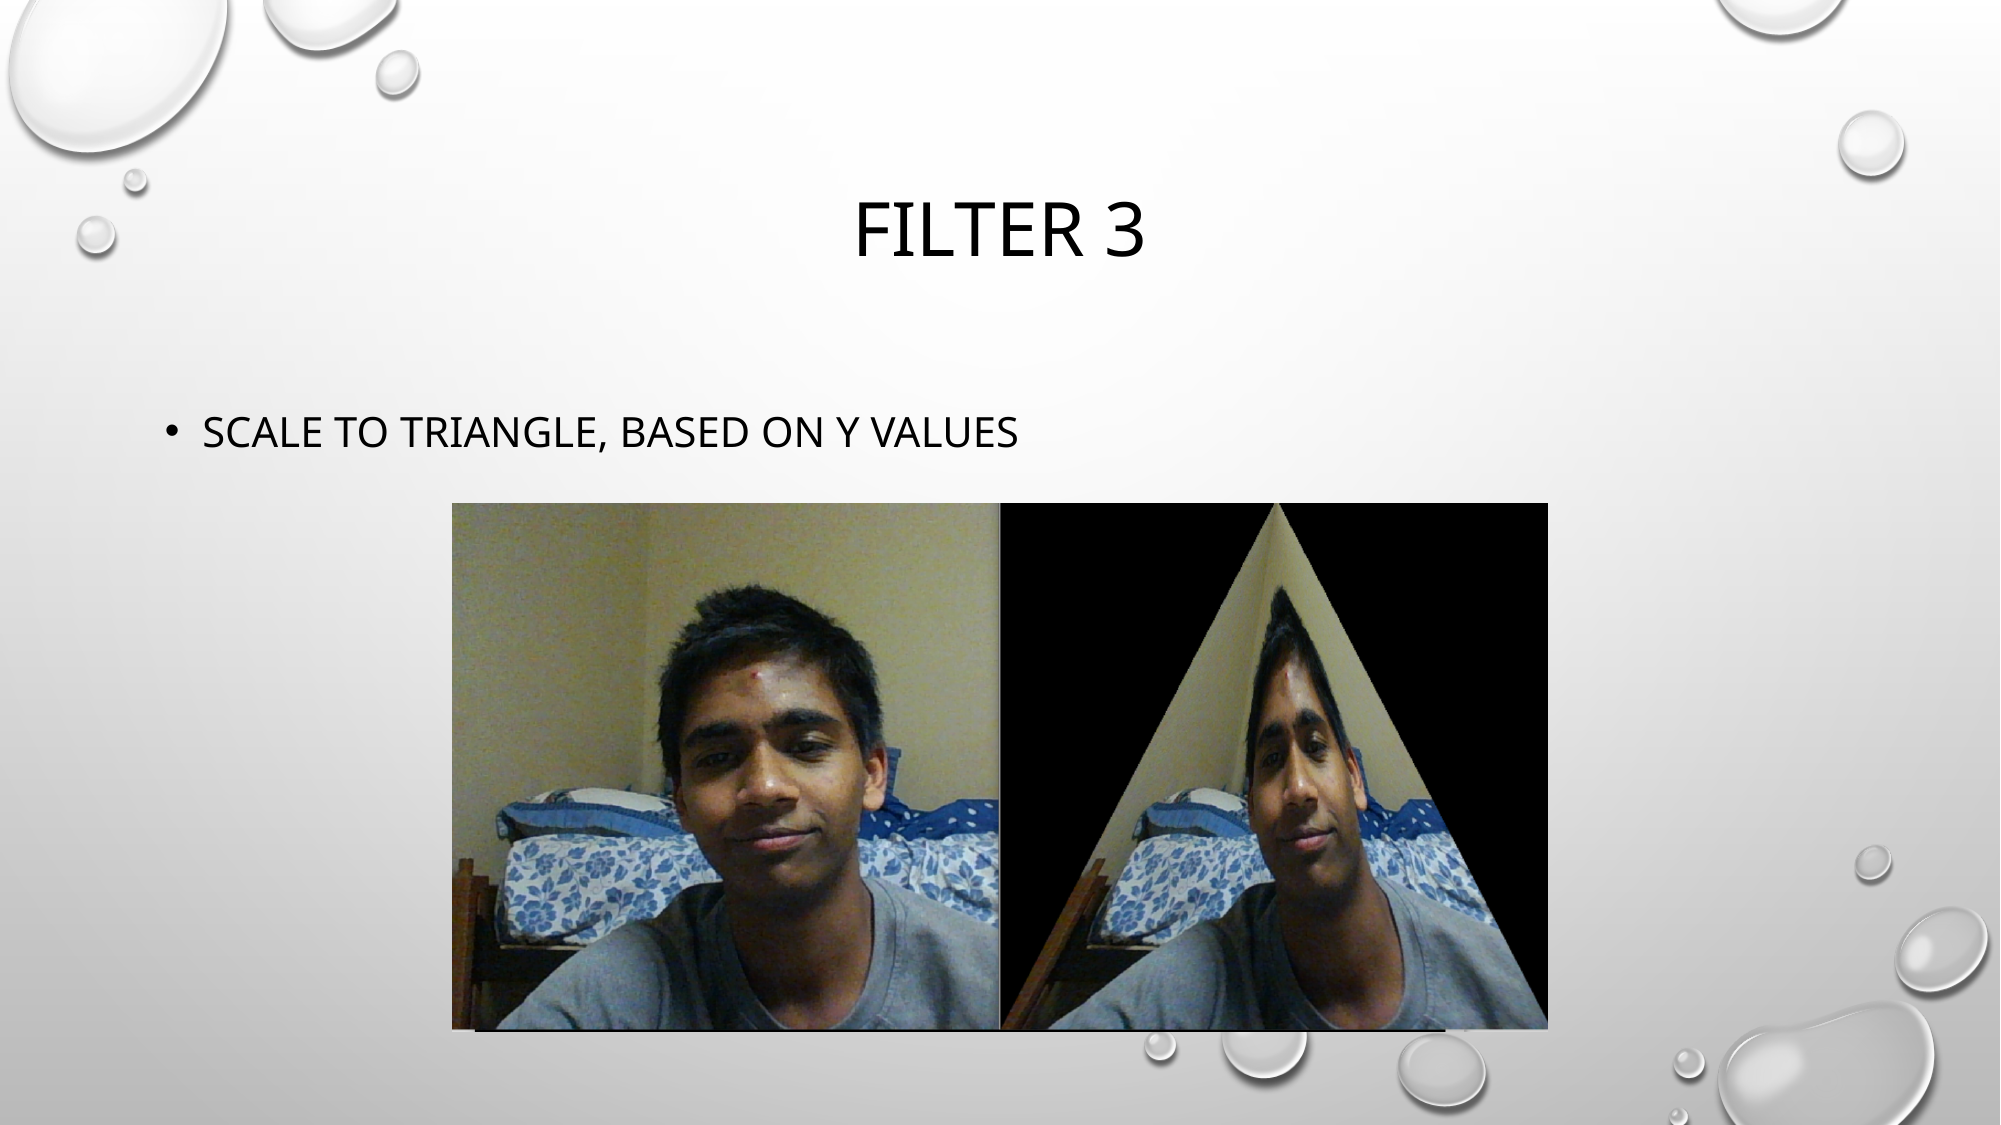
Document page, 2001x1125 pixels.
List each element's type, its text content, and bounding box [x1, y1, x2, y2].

list Scale to triangle, based on y values [149, 388, 1850, 950]
picture [0, 0, 2000, 1125]
title Filter 3 [149, 101, 1851, 364]
